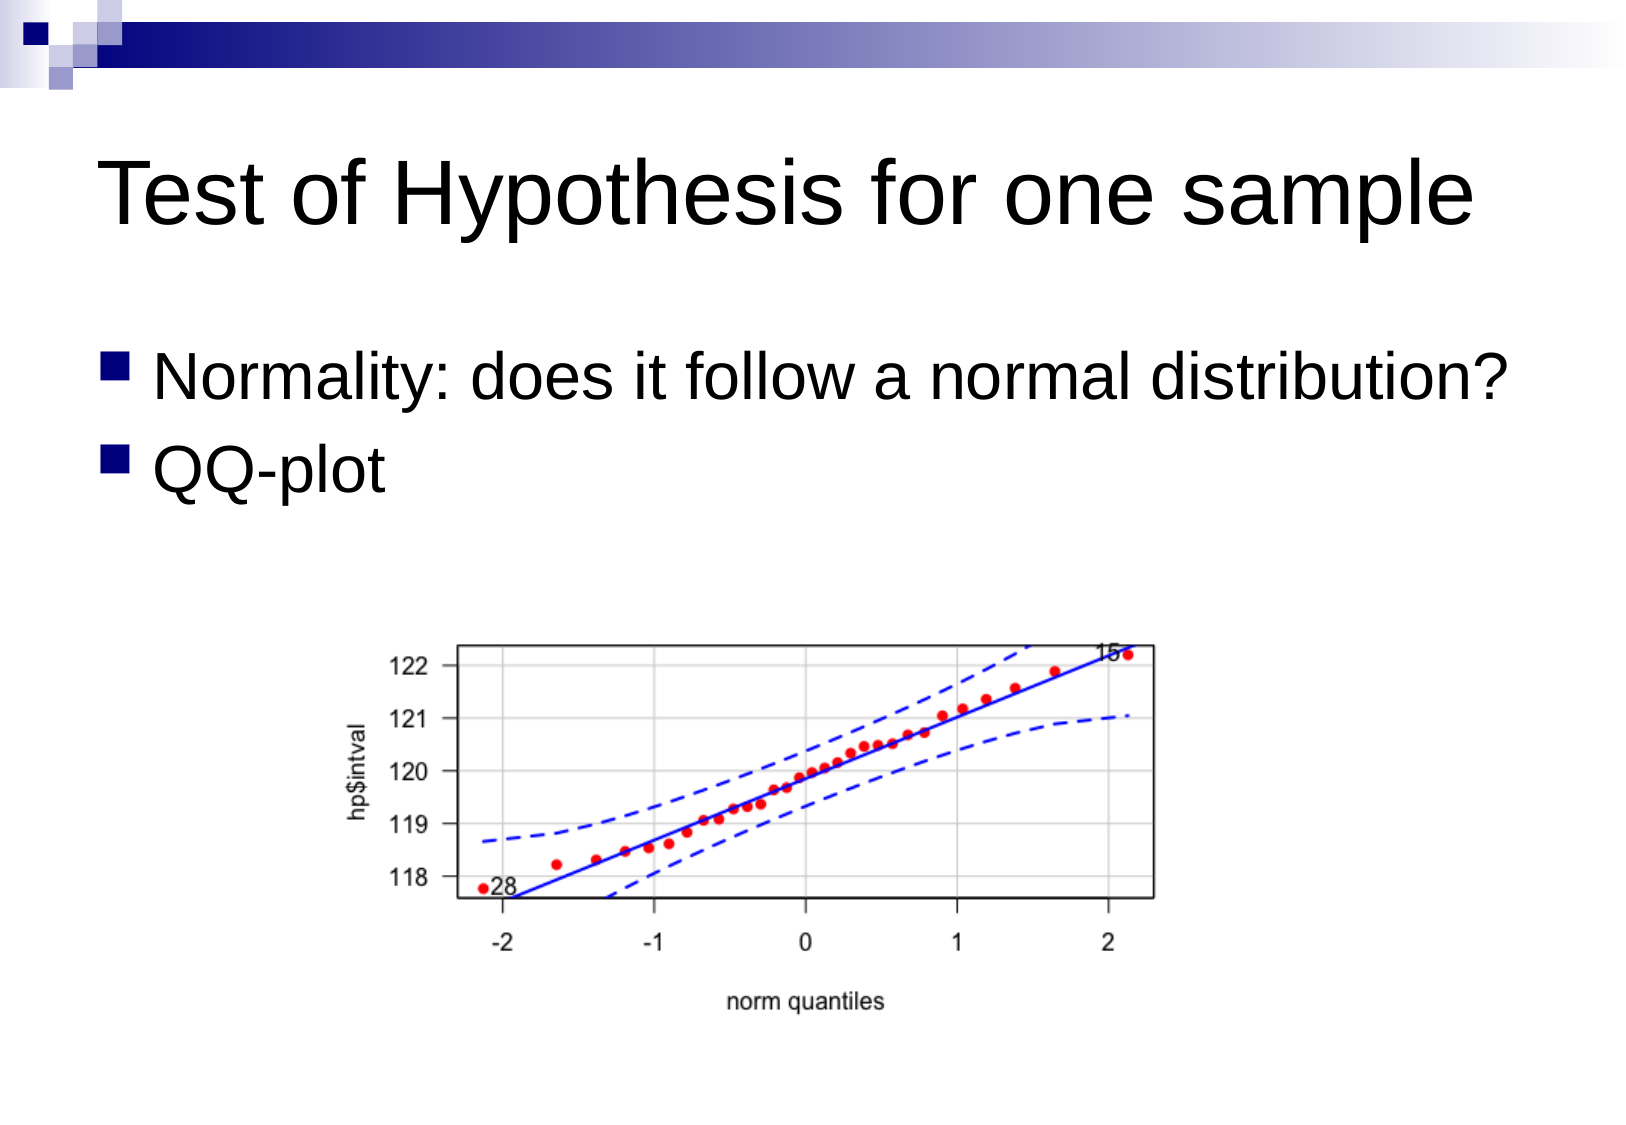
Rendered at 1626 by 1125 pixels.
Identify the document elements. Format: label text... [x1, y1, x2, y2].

list Normality: does it follow a normal distribution? QQ-plot [81, 324, 1544, 963]
title Test of Hypothesis for one sample [81, 75, 1544, 300]
picture [339, 526, 1215, 1046]
